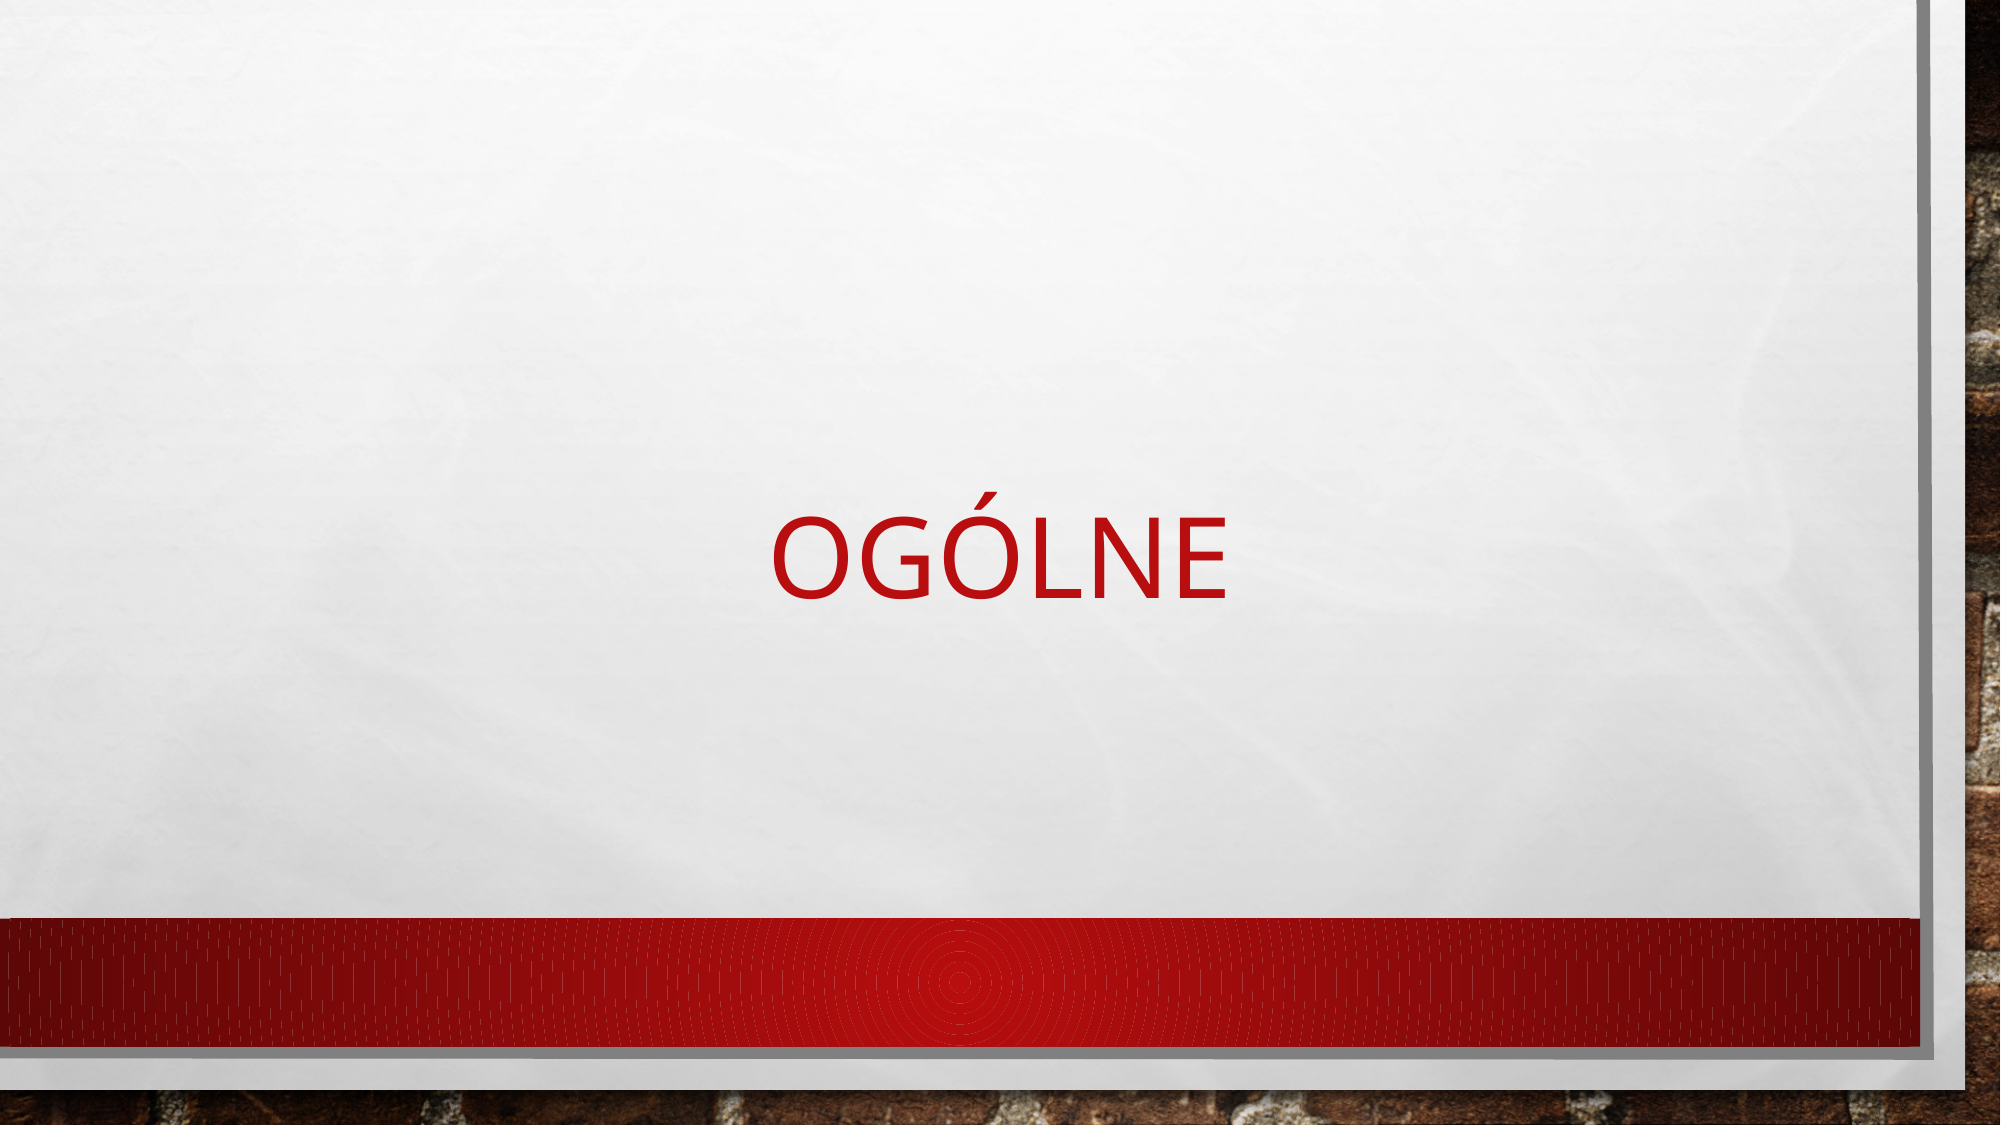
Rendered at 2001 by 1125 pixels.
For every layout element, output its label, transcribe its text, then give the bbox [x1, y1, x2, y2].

title Ogólne [722, 468, 1278, 657]
picture [0, 0, 2000, 1125]
